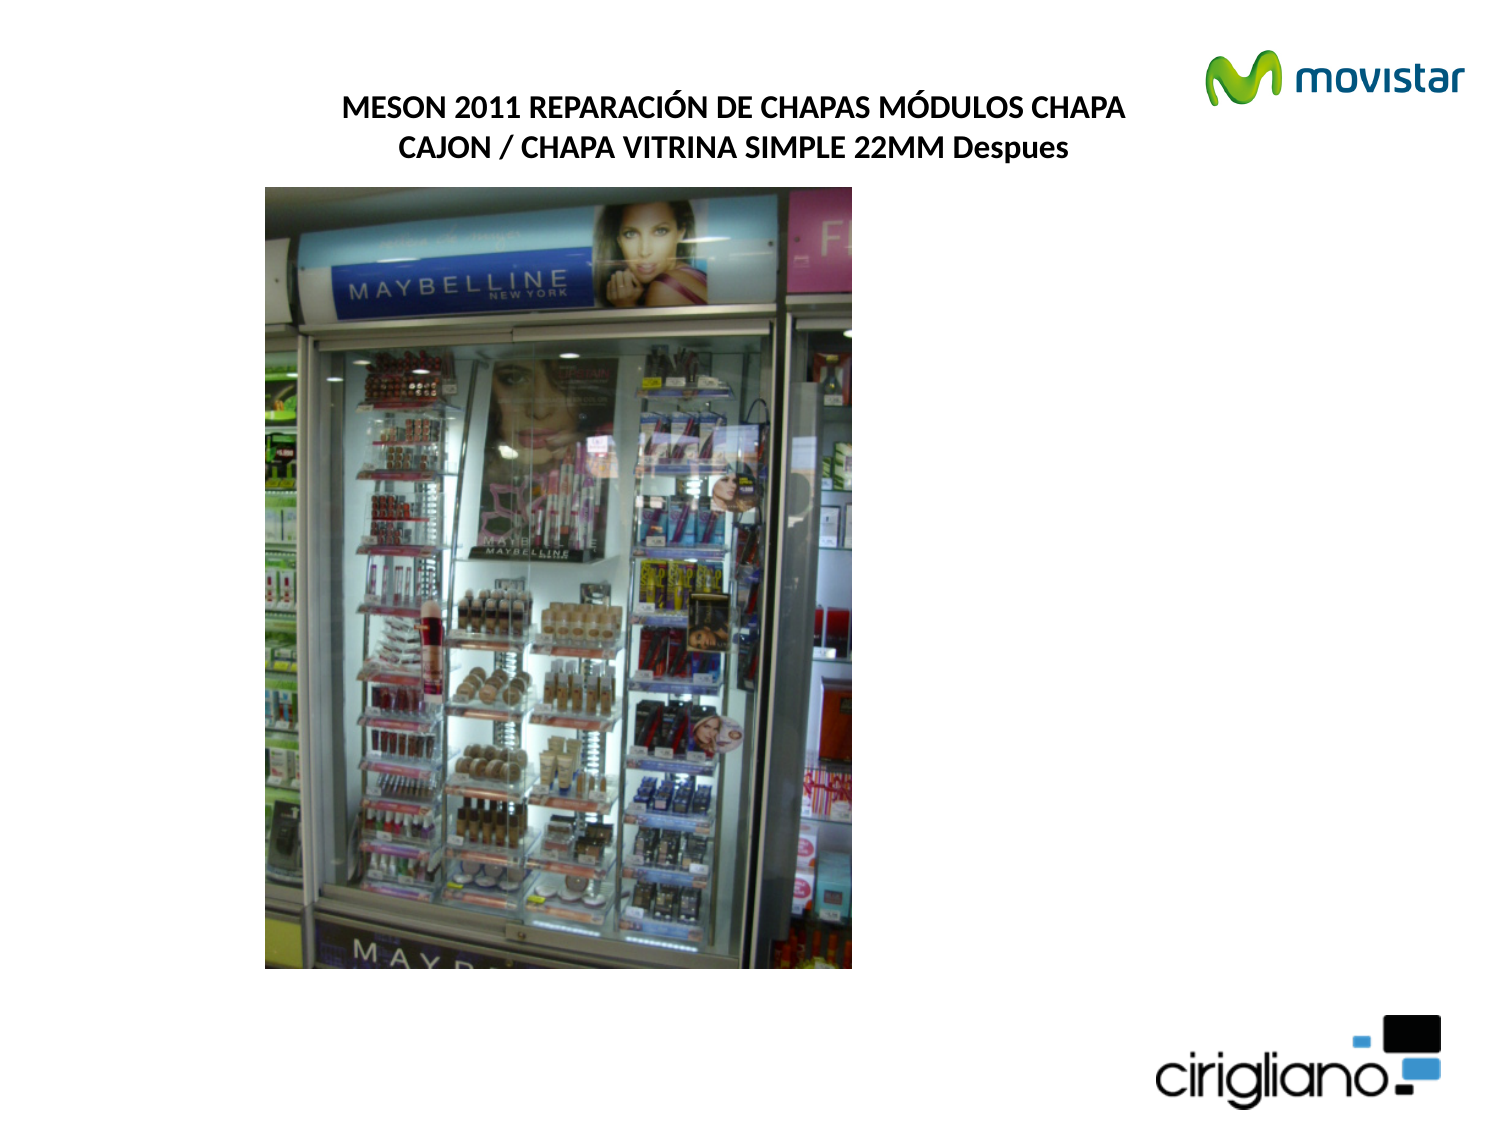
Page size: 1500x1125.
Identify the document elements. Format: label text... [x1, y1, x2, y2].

picture [1171, 15, 1499, 141]
text_box MESON 2011 REPARACIÓN DE CHAPAS MÓDULOS CHAPA CAJON / CHAPA VITRINA SIMPLE 22MM Despues [265, 78, 1204, 173]
picture [265, 187, 852, 969]
picture [1155, 1015, 1441, 1110]
